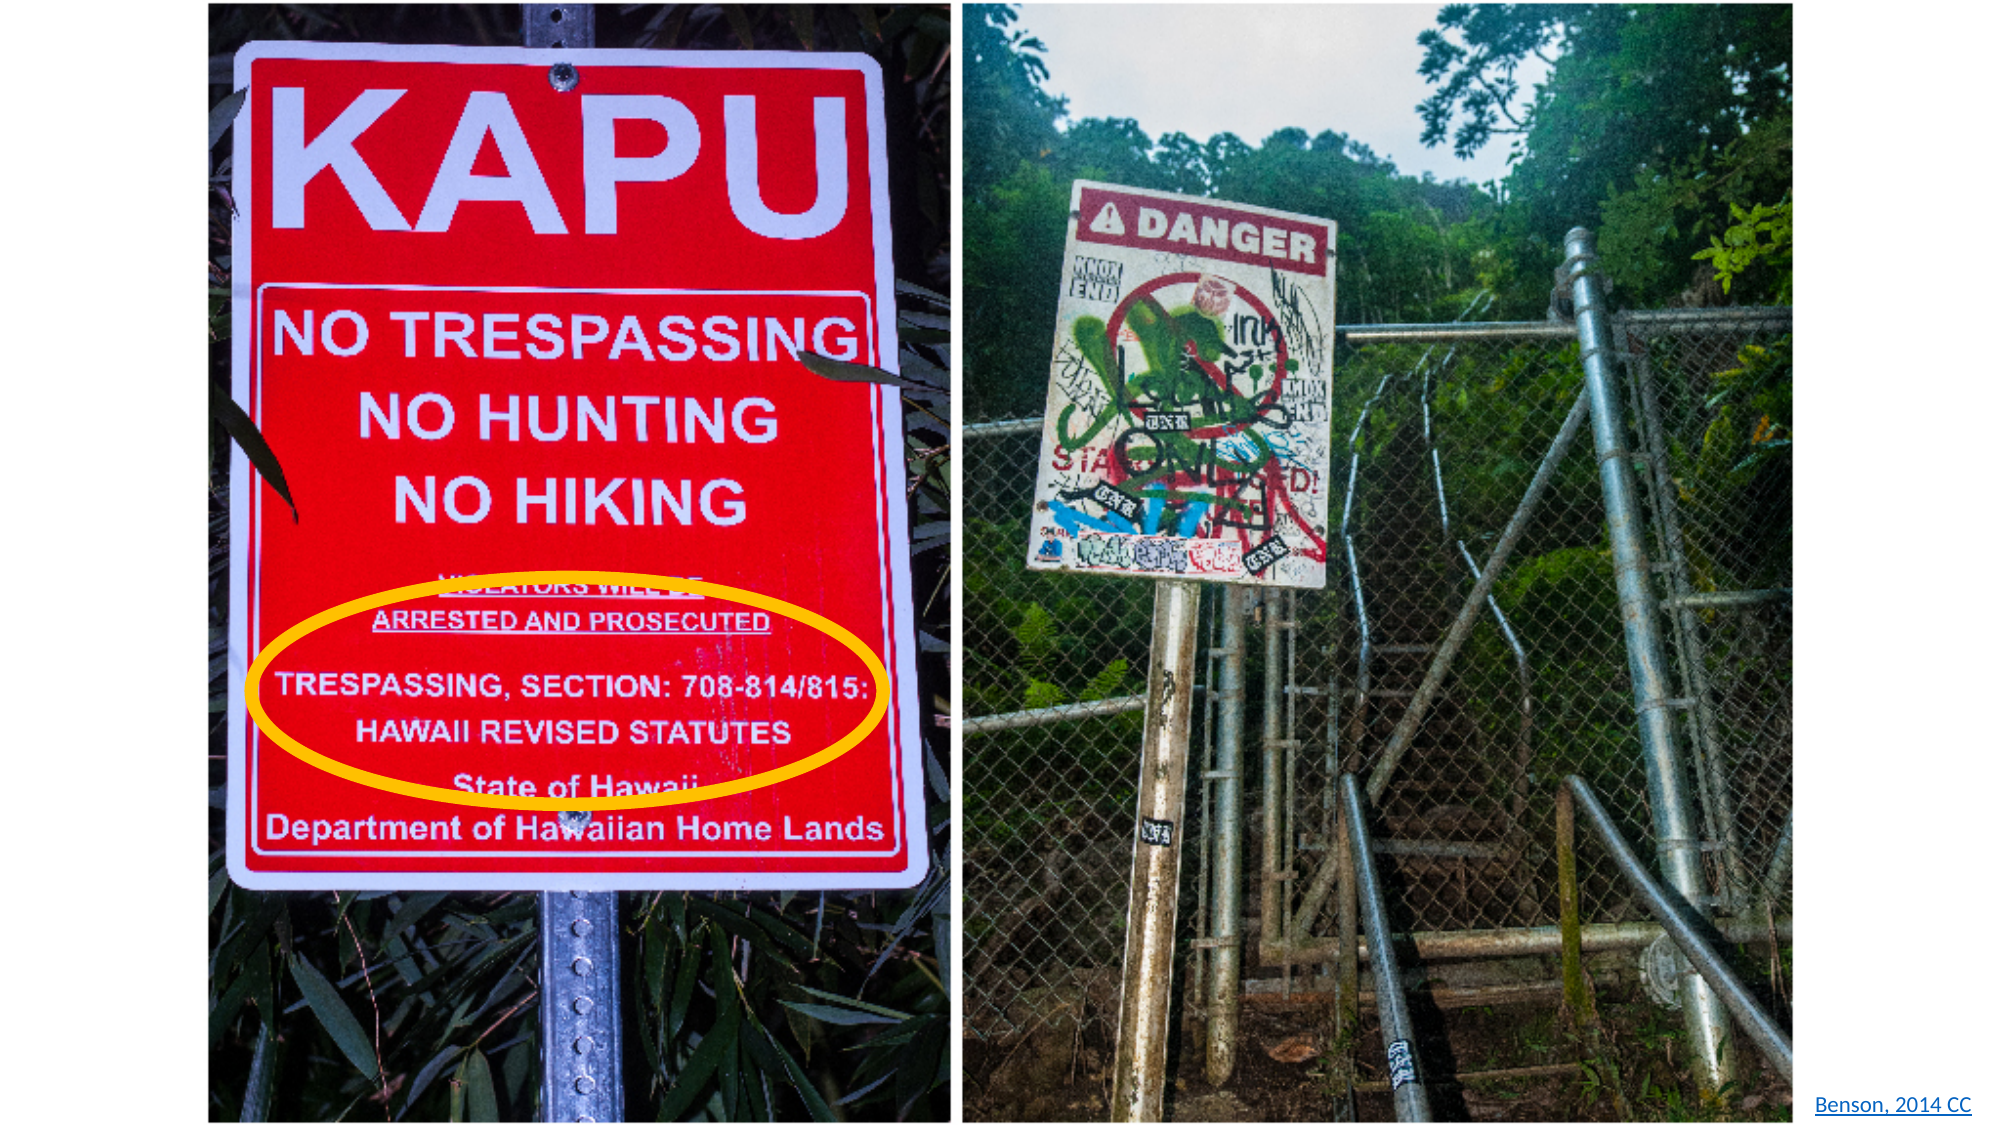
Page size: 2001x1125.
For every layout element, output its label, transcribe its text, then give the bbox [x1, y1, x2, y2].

text_box Benson, 2014 CC [1800, 1082, 1993, 1125]
picture [201, 0, 1799, 1125]
